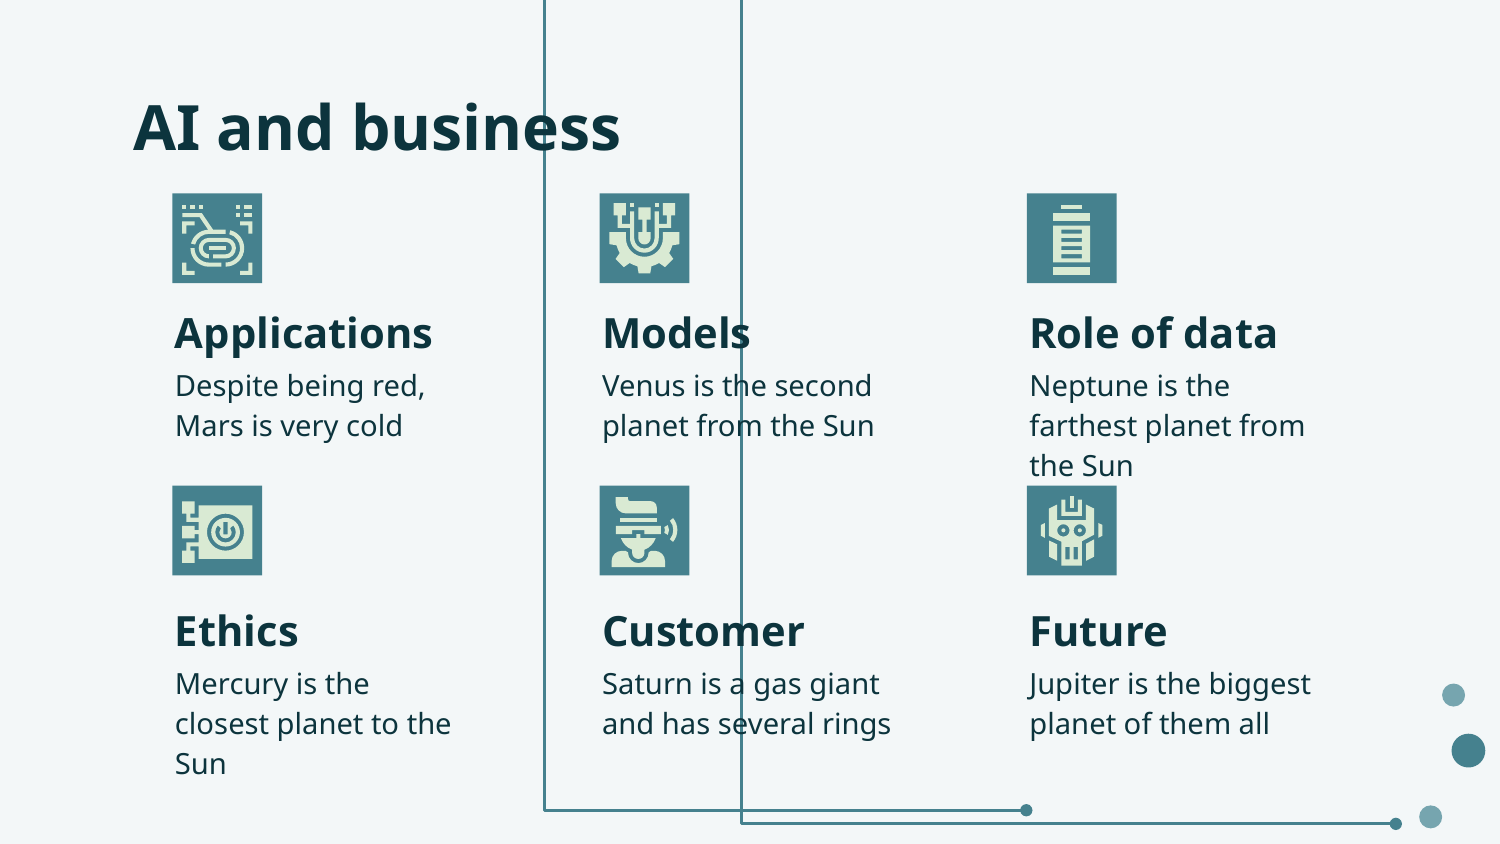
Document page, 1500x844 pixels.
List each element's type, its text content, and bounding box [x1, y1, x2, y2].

subtitle Ethics [159, 610, 486, 670]
subtitle Mercury is the closest planet to the Sun [159, 670, 486, 752]
subtitle Applications [159, 313, 486, 372]
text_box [181, 501, 253, 564]
subtitle Future [1014, 610, 1341, 670]
subtitle Saturn is a gas giant and has several rings [587, 670, 913, 752]
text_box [1040, 495, 1103, 566]
subtitle Jupiter is the biggest planet of them all [1014, 670, 1341, 752]
text_box [172, 193, 263, 284]
title AI and business [118, 72, 1382, 167]
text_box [1052, 204, 1091, 276]
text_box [181, 204, 253, 276]
subtitle Role of data [1014, 313, 1341, 372]
subtitle Venus is the second planet from the Sun [587, 372, 913, 454]
subtitle Neptune is the farthest planet from the Sun [1014, 372, 1341, 454]
text_box [172, 485, 263, 576]
text_box [1026, 193, 1117, 284]
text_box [611, 496, 678, 568]
subtitle Despite being red, Mars is very cold [159, 372, 486, 454]
text_box [599, 193, 690, 284]
text_box [1026, 485, 1117, 576]
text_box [609, 202, 680, 274]
subtitle Customer [587, 610, 913, 670]
subtitle Models [587, 313, 913, 372]
text_box [599, 485, 690, 576]
